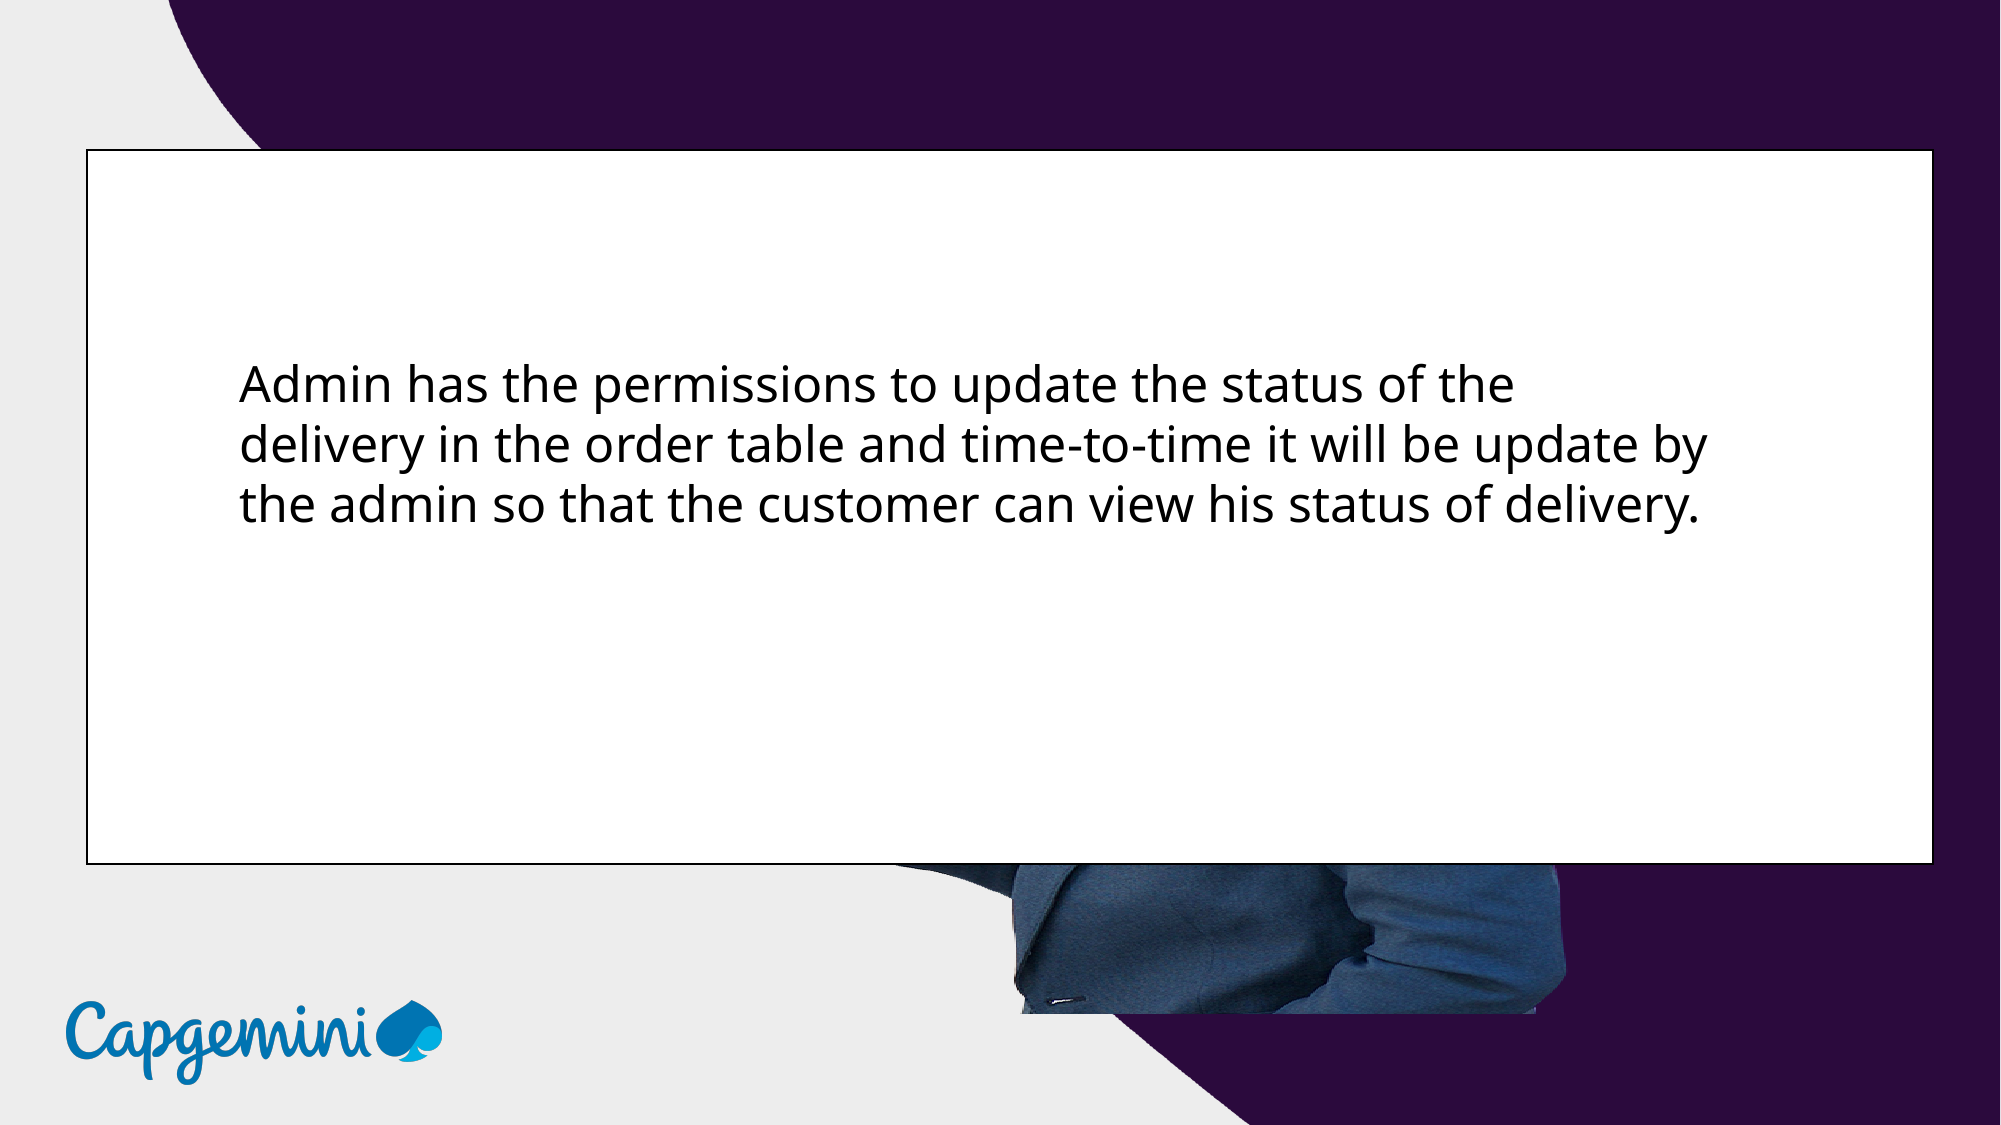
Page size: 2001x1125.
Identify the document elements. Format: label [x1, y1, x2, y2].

text_box [86, 149, 1934, 865]
picture [184, 1061, 195, 1079]
picture [216, 1027, 224, 1042]
picture [0, 0, 2001, 1125]
